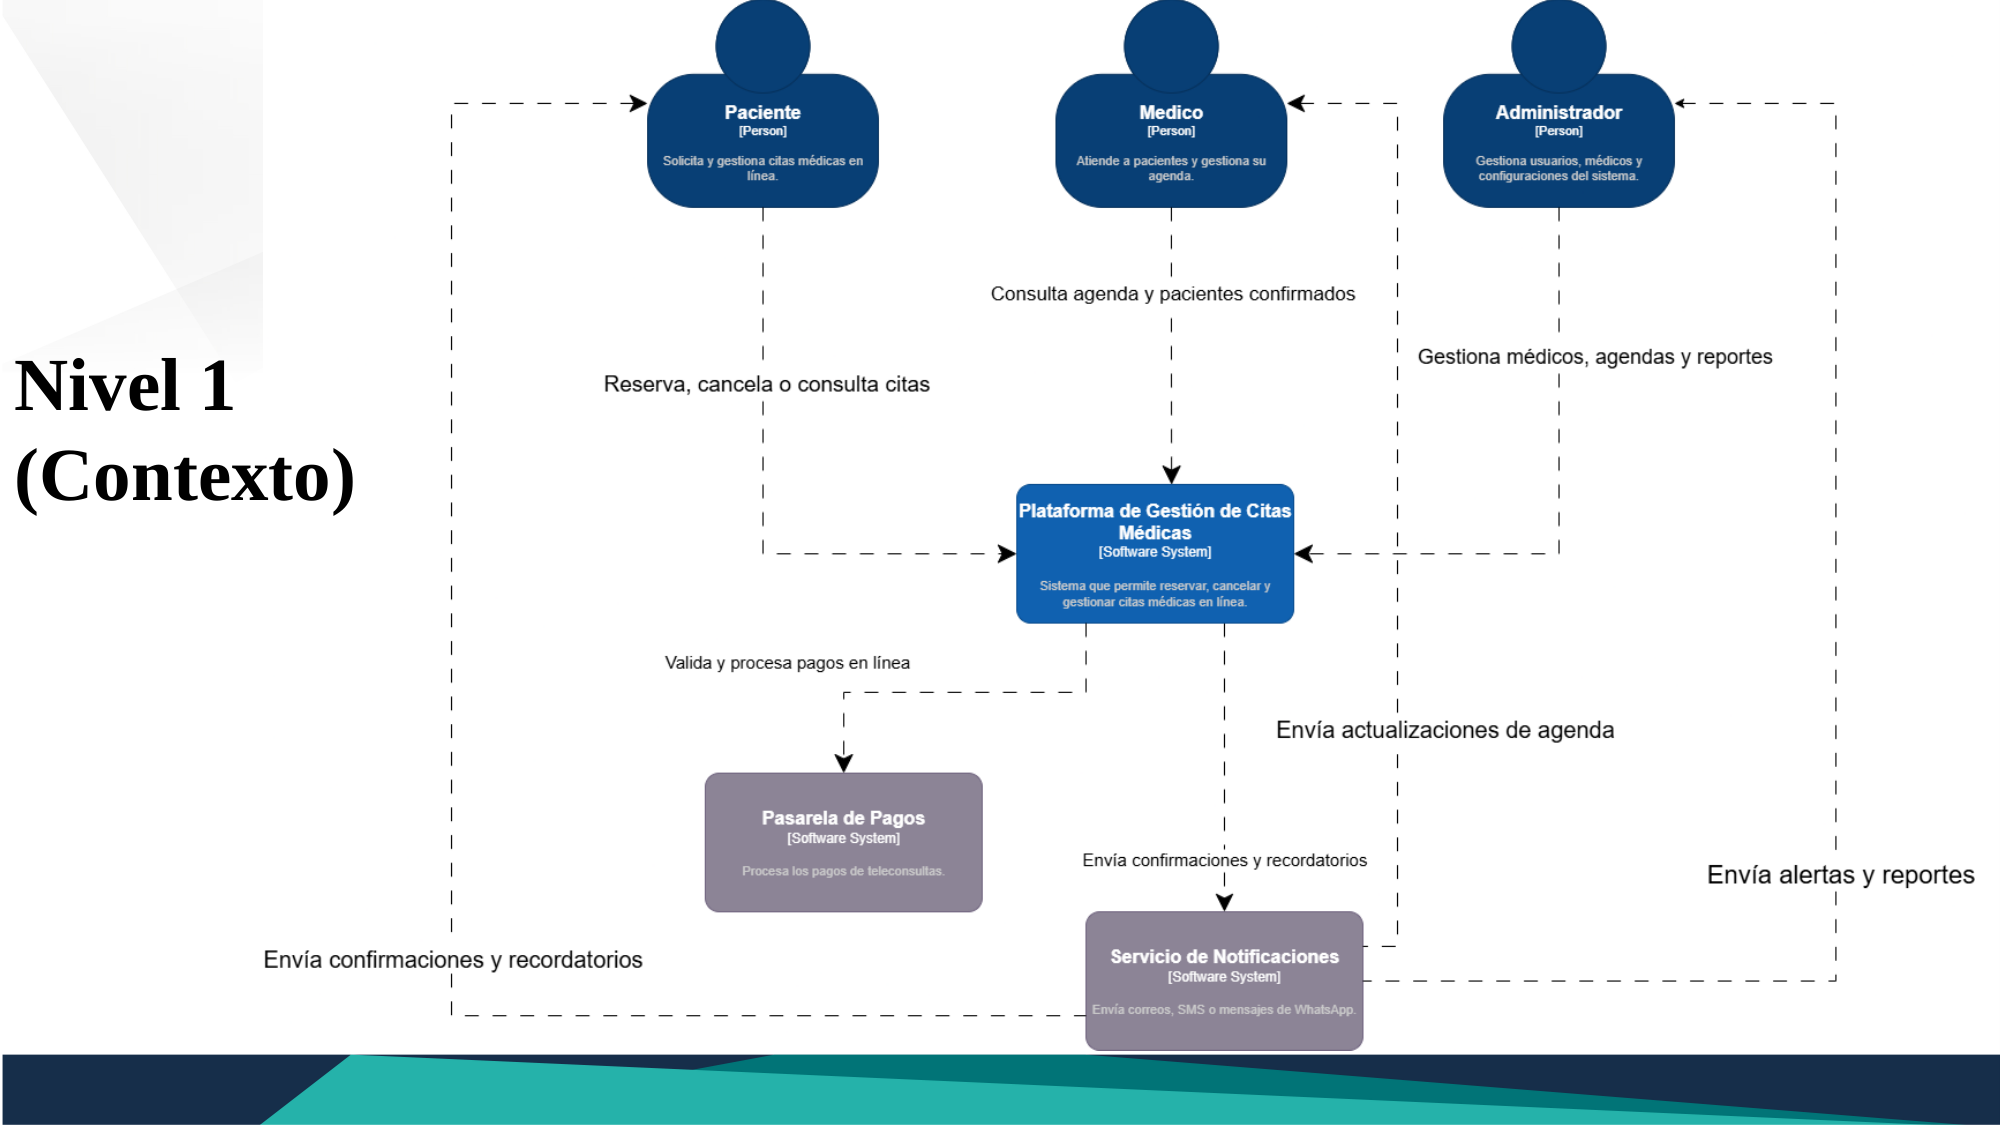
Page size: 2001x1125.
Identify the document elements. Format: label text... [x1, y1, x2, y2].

text_box Nivel 1 (Contexto) [0, 328, 258, 523]
picture [0, 0, 2000, 1125]
